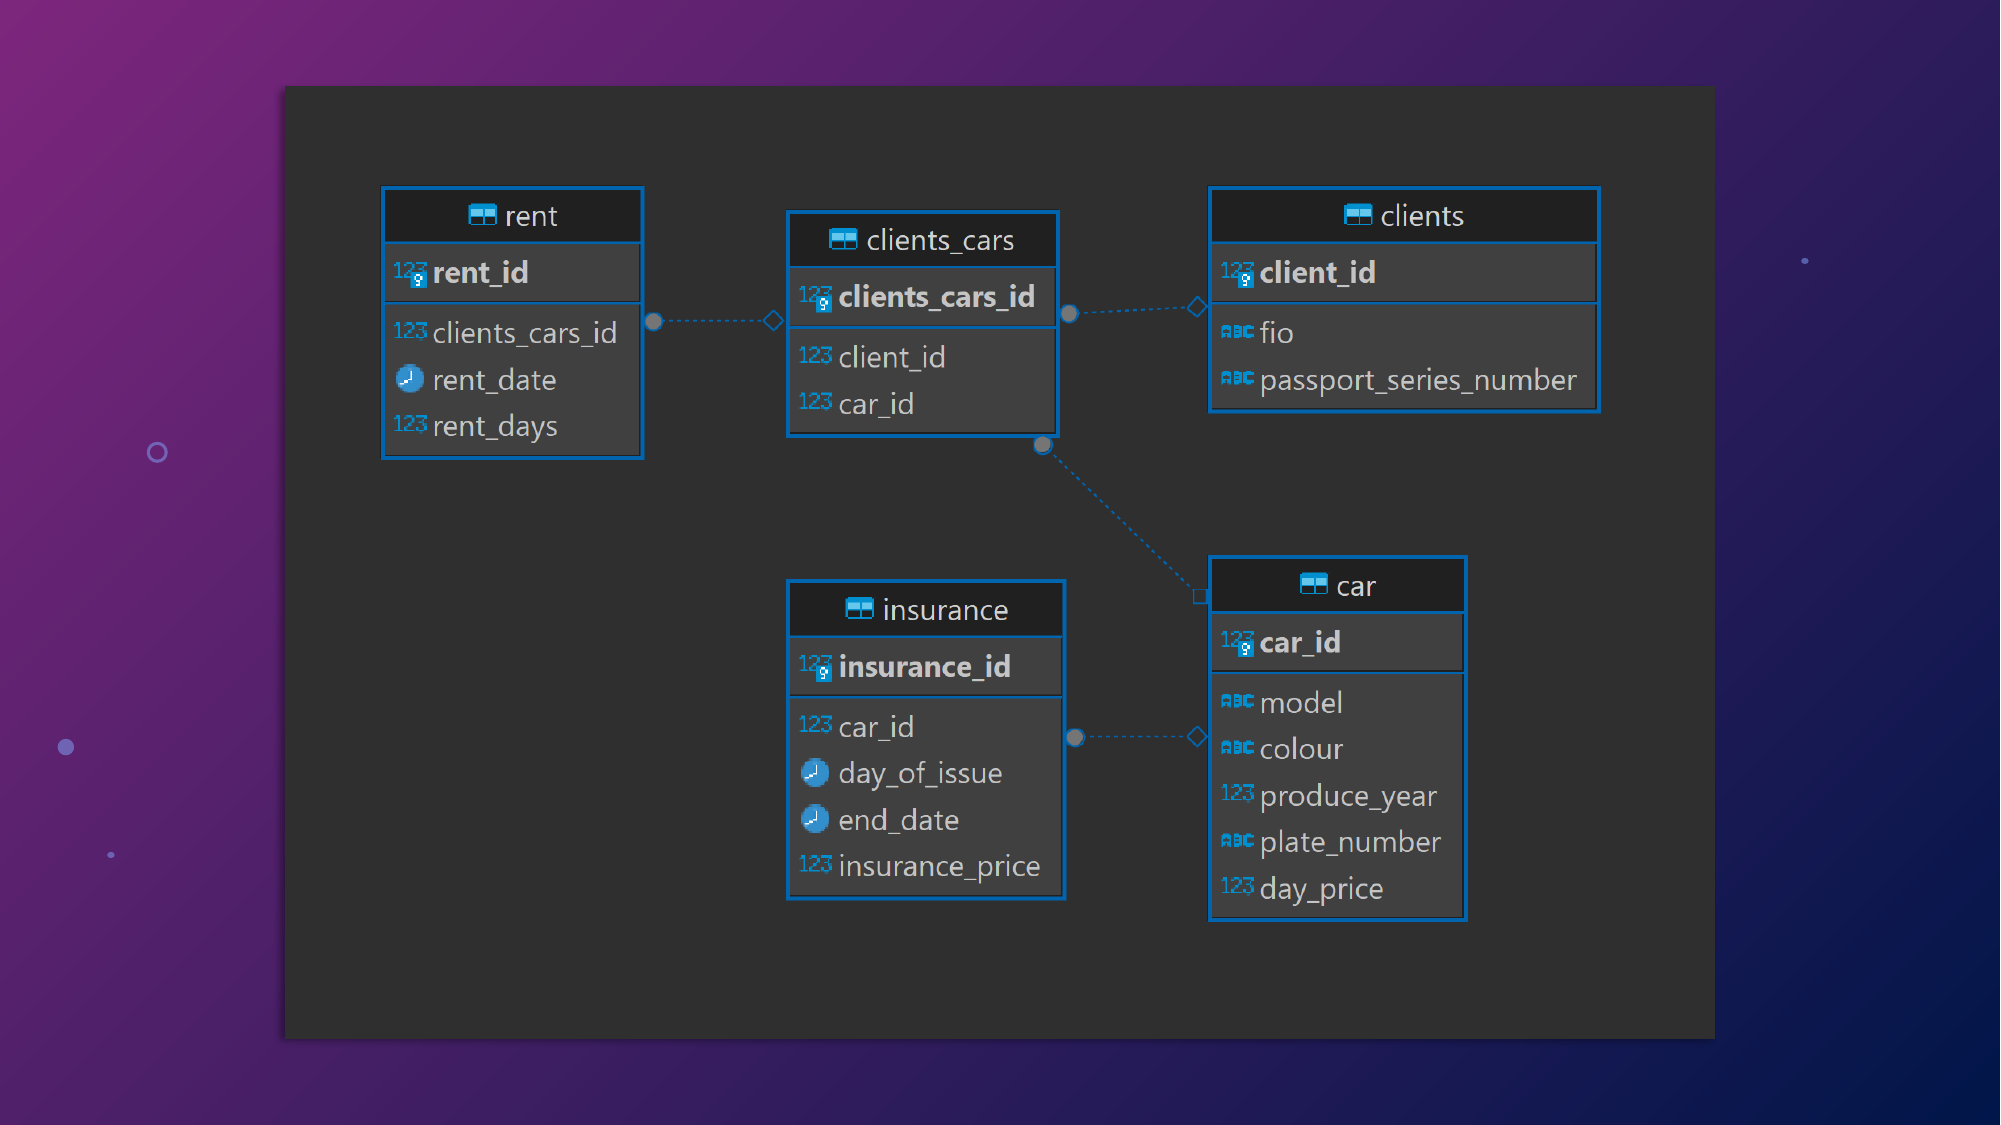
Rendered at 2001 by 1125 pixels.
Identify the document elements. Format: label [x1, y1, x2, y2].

picture [285, 86, 1715, 1039]
